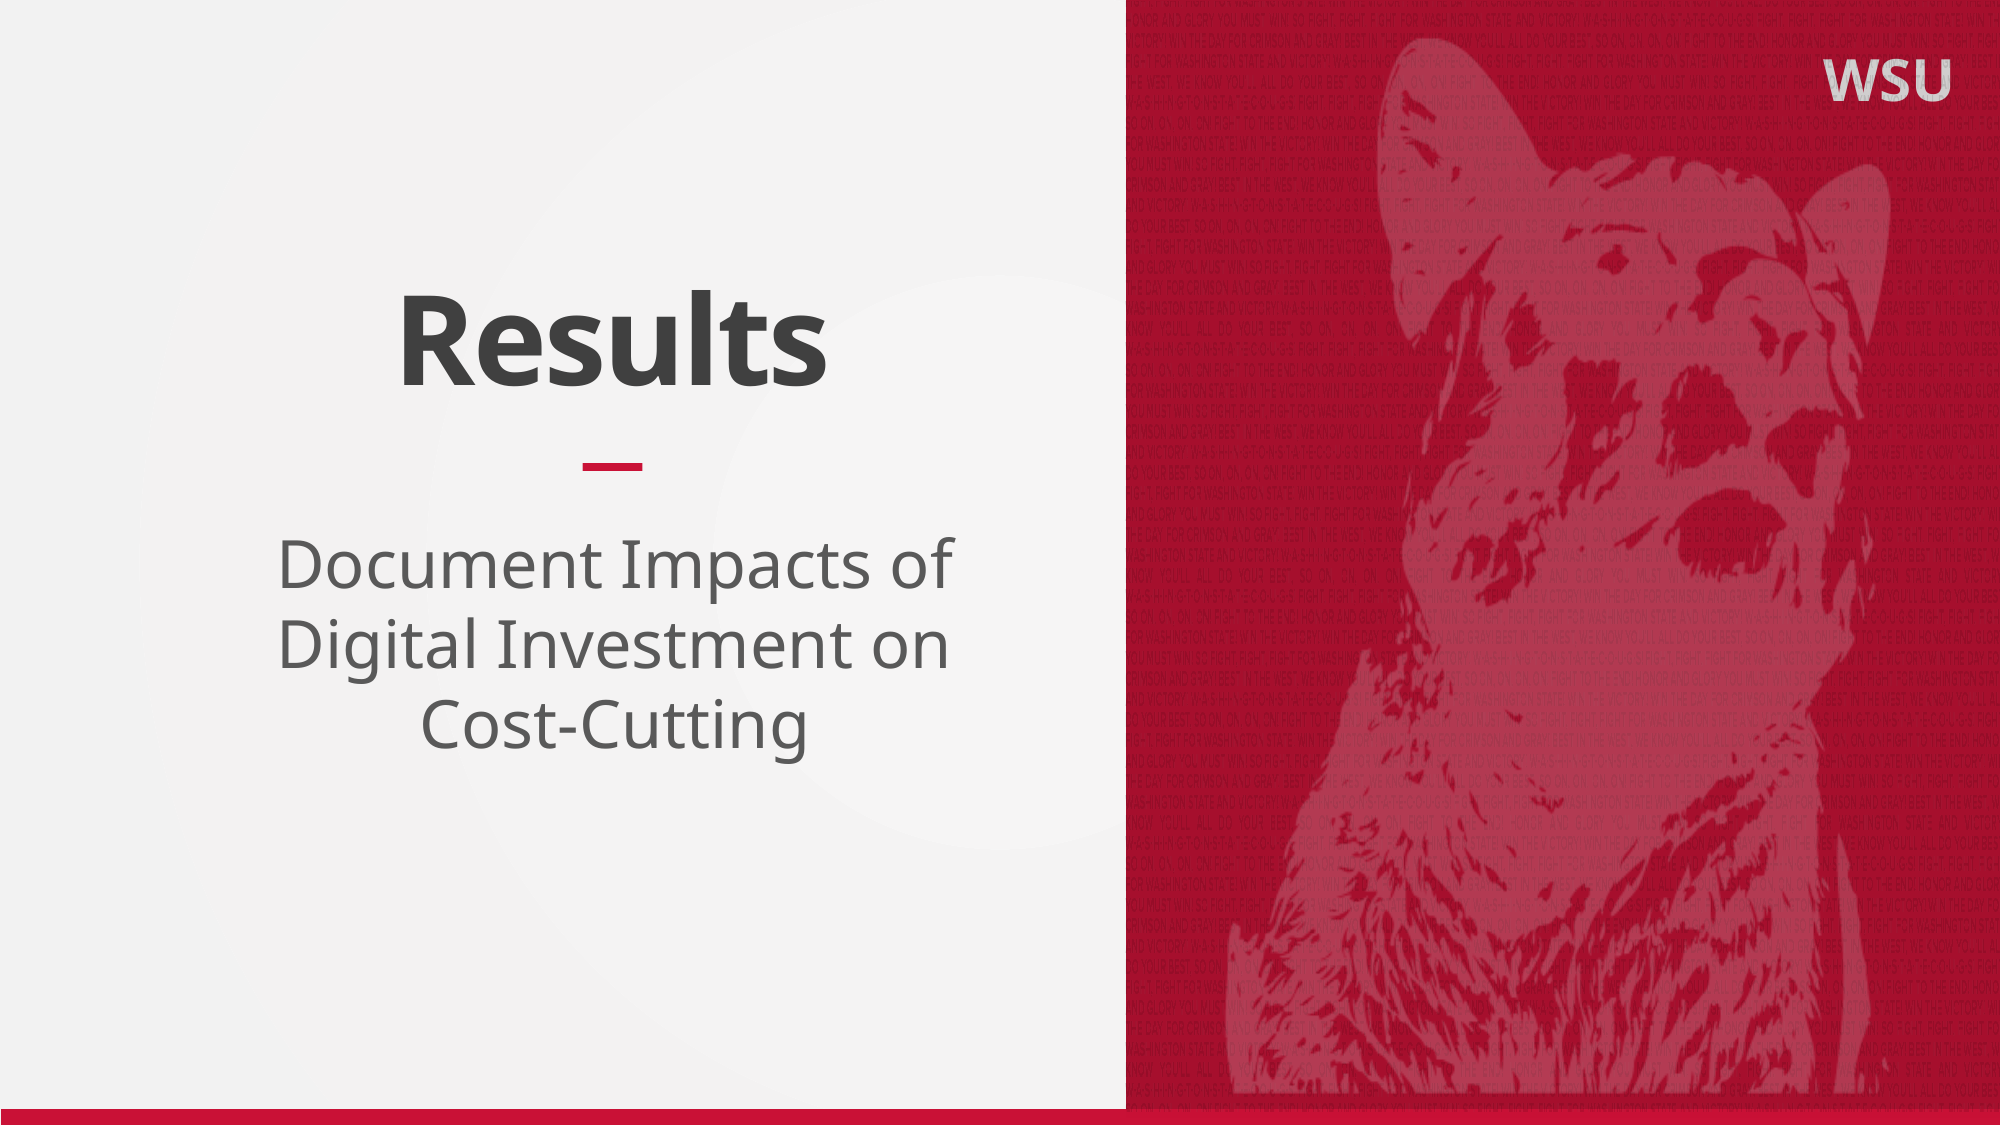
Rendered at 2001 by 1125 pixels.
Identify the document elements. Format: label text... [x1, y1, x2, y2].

title Results [225, 149, 1000, 420]
text_box [581, 462, 643, 472]
text_box [0, 1109, 2000, 1125]
text_box Document Impacts of Digital Investment on Cost-Cutting [224, 514, 1020, 705]
picture [1124, 1, 2000, 1112]
